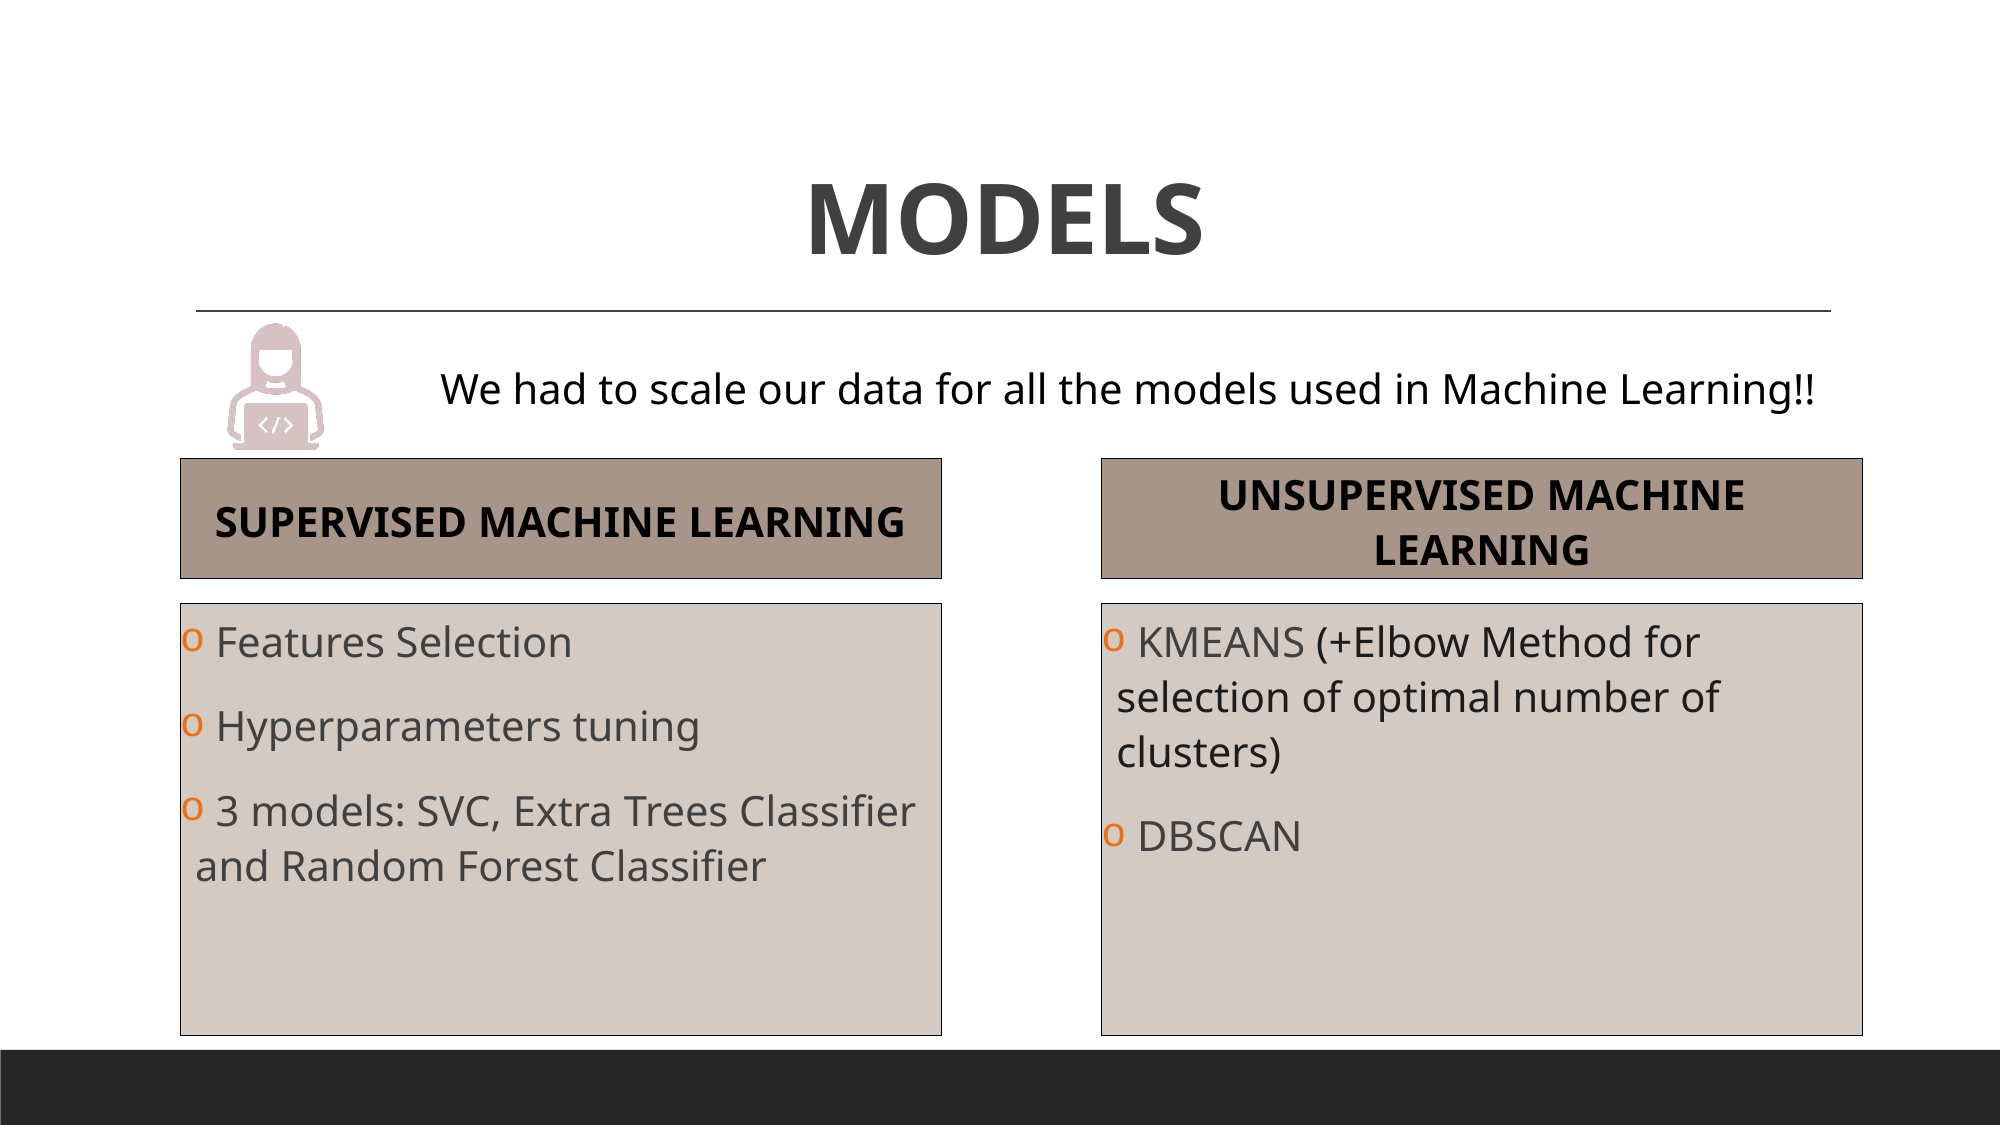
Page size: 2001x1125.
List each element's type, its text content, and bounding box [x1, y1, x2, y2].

title MODELS [180, 44, 1830, 283]
list Features Selection Hyperparameters tuning 3 models: SVC, Extra Trees Classifier and Random Forest Classifier [180, 603, 942, 1036]
picture [204, 310, 347, 452]
list KMEANS (+Elbow Method for selection of optimal number of clusters) DBSCAN [1101, 603, 1863, 1036]
text_box We had to scale our data for all the models used in Machine Learning!! [425, 355, 1832, 421]
list Supervised machine learning [180, 458, 942, 579]
list Unsupervised machine learning [1101, 458, 1863, 579]
